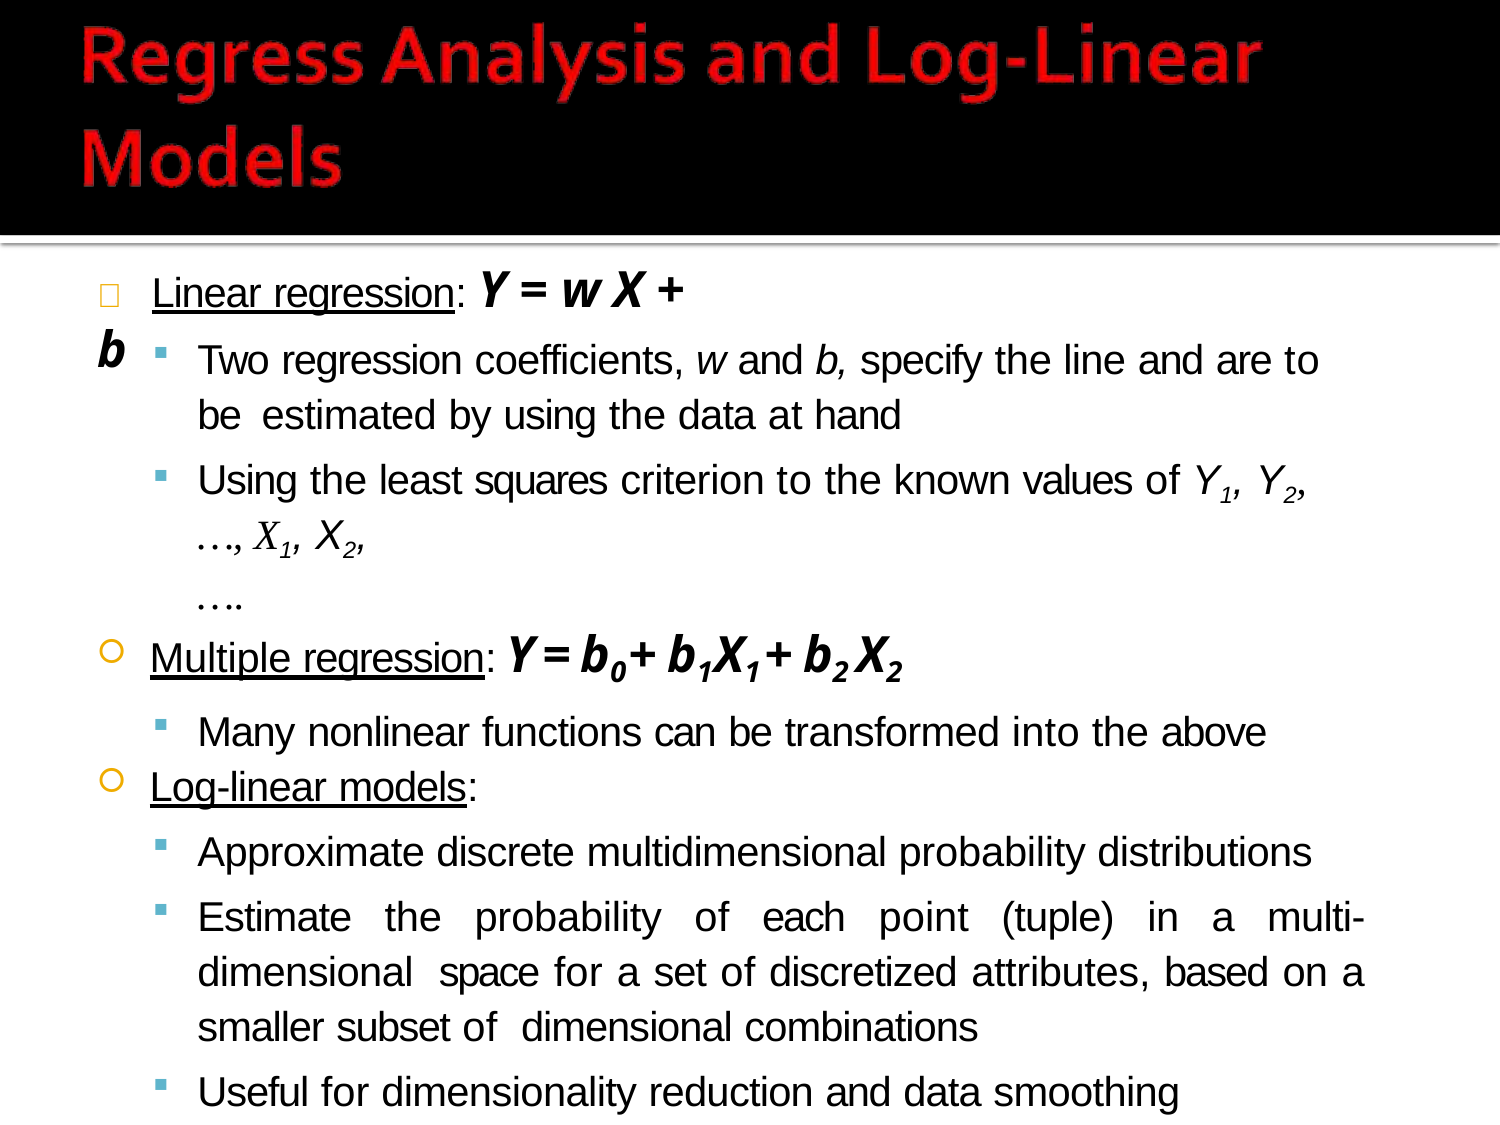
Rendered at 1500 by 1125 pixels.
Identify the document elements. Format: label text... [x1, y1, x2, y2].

picture [0, 244, 1500, 251]
text_box Two regression coefficients, w and b, specify the line and are to be estimated by using the data at hand Using the least squares criterion to the known values of Y1, Y2, …, X1, X2, …. Multiple regression: Y = b0 + b1 X1 + b2 X2 Many nonlinear functions can be transformed into the above Log-linear models: Approximate discrete multidimensional probability distributions Estimate the probability of each point (tuple) in a multi-dimensional space for a set of discretized attributes, based on a smaller subset of dimensional combinations Useful for dimensionality reduction and data smoothing [82, 326, 1428, 1115]
title  Linear regression: Y = w X + b [95, 254, 692, 326]
text_box [83, 22, 1263, 188]
